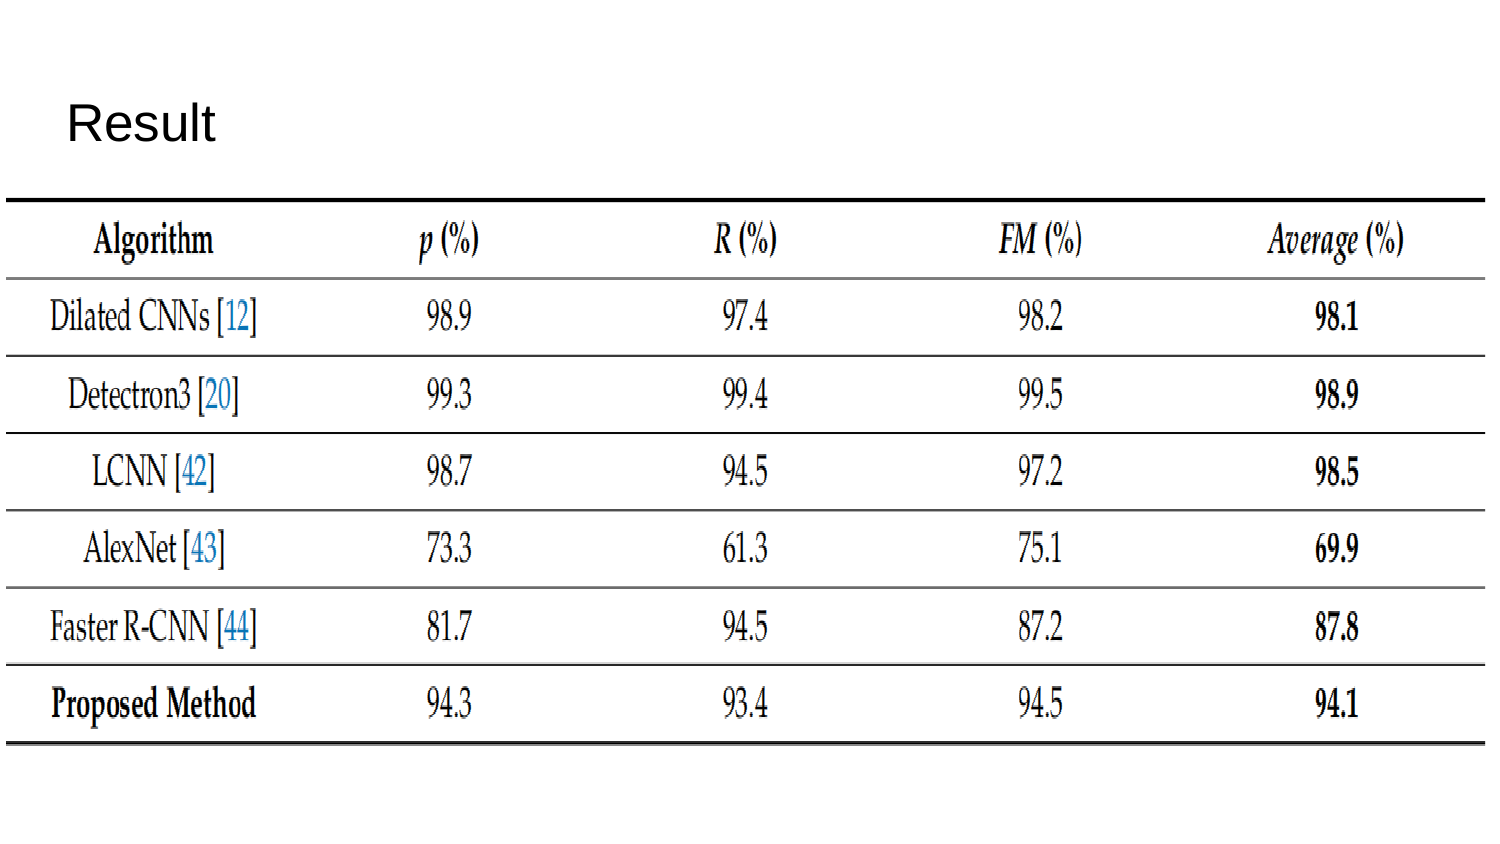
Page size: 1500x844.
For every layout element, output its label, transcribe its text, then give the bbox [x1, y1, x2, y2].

picture [0, 197, 1500, 750]
title Result [51, 72, 1449, 167]
